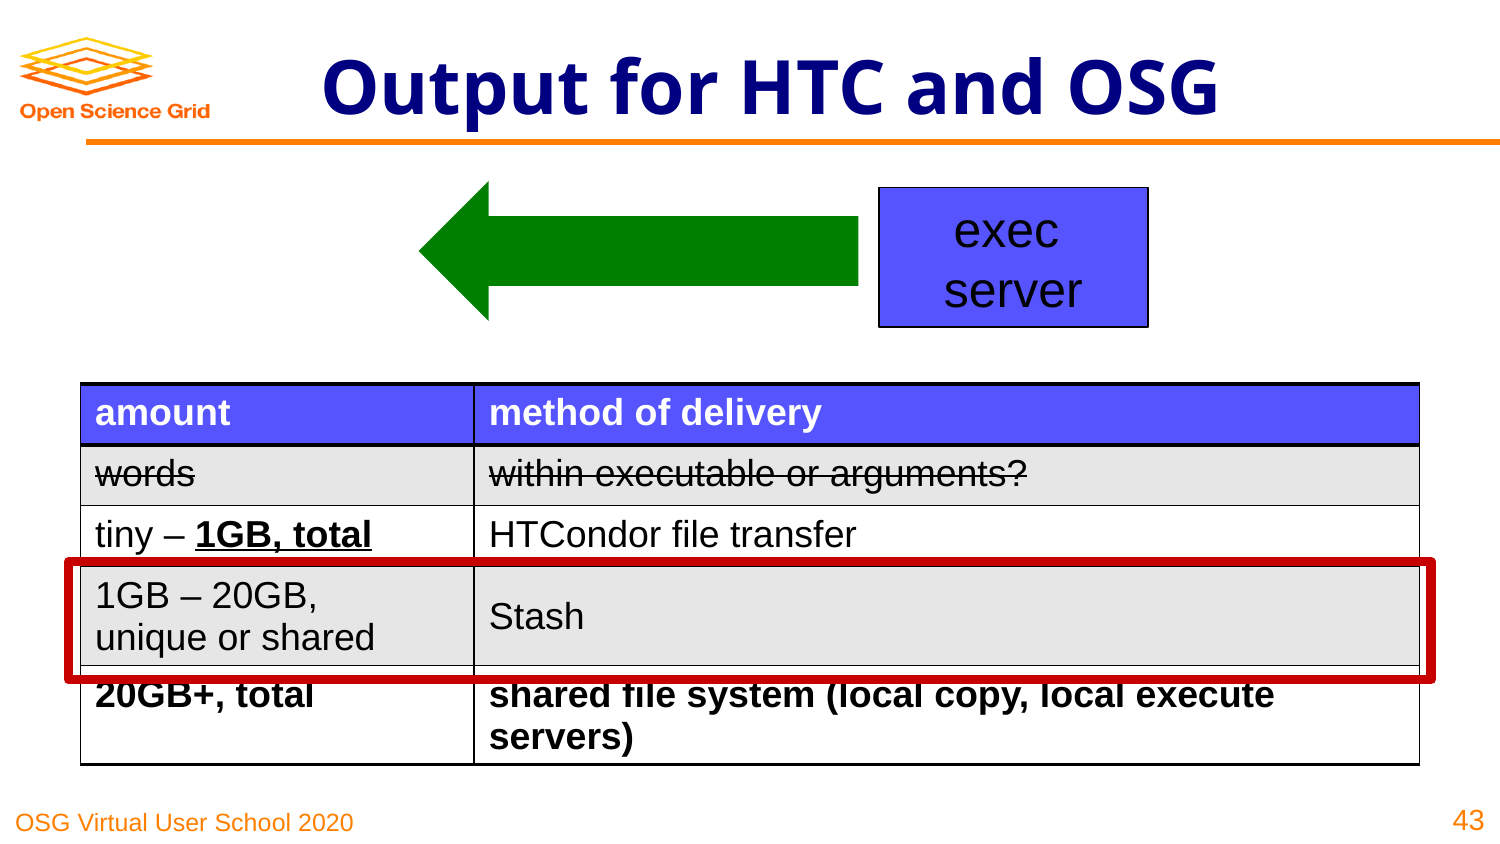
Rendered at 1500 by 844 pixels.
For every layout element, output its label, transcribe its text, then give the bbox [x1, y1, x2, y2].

table_cell within executable or arguments? [475, 447, 1419, 505]
list [93, 164, 1446, 741]
picture [0, 20, 201, 134]
slide_number 43 [1431, 787, 1500, 844]
table_cell 20GB+, total [81, 680, 473, 763]
table_cell tiny – 1GB, total [81, 506, 473, 561]
table_cell words [81, 447, 473, 505]
table_cell HTCondor file transfer [475, 506, 1419, 561]
text_box [418, 181, 859, 321]
table_cell shared file system (local copy, local execute servers) [475, 680, 1419, 763]
table_header amount [81, 386, 473, 443]
text_box exec server [879, 187, 1148, 327]
table_header method of delivery [475, 386, 1419, 443]
title Output for HTC and OSG [201, 14, 1342, 155]
text_box [68, 561, 1432, 680]
